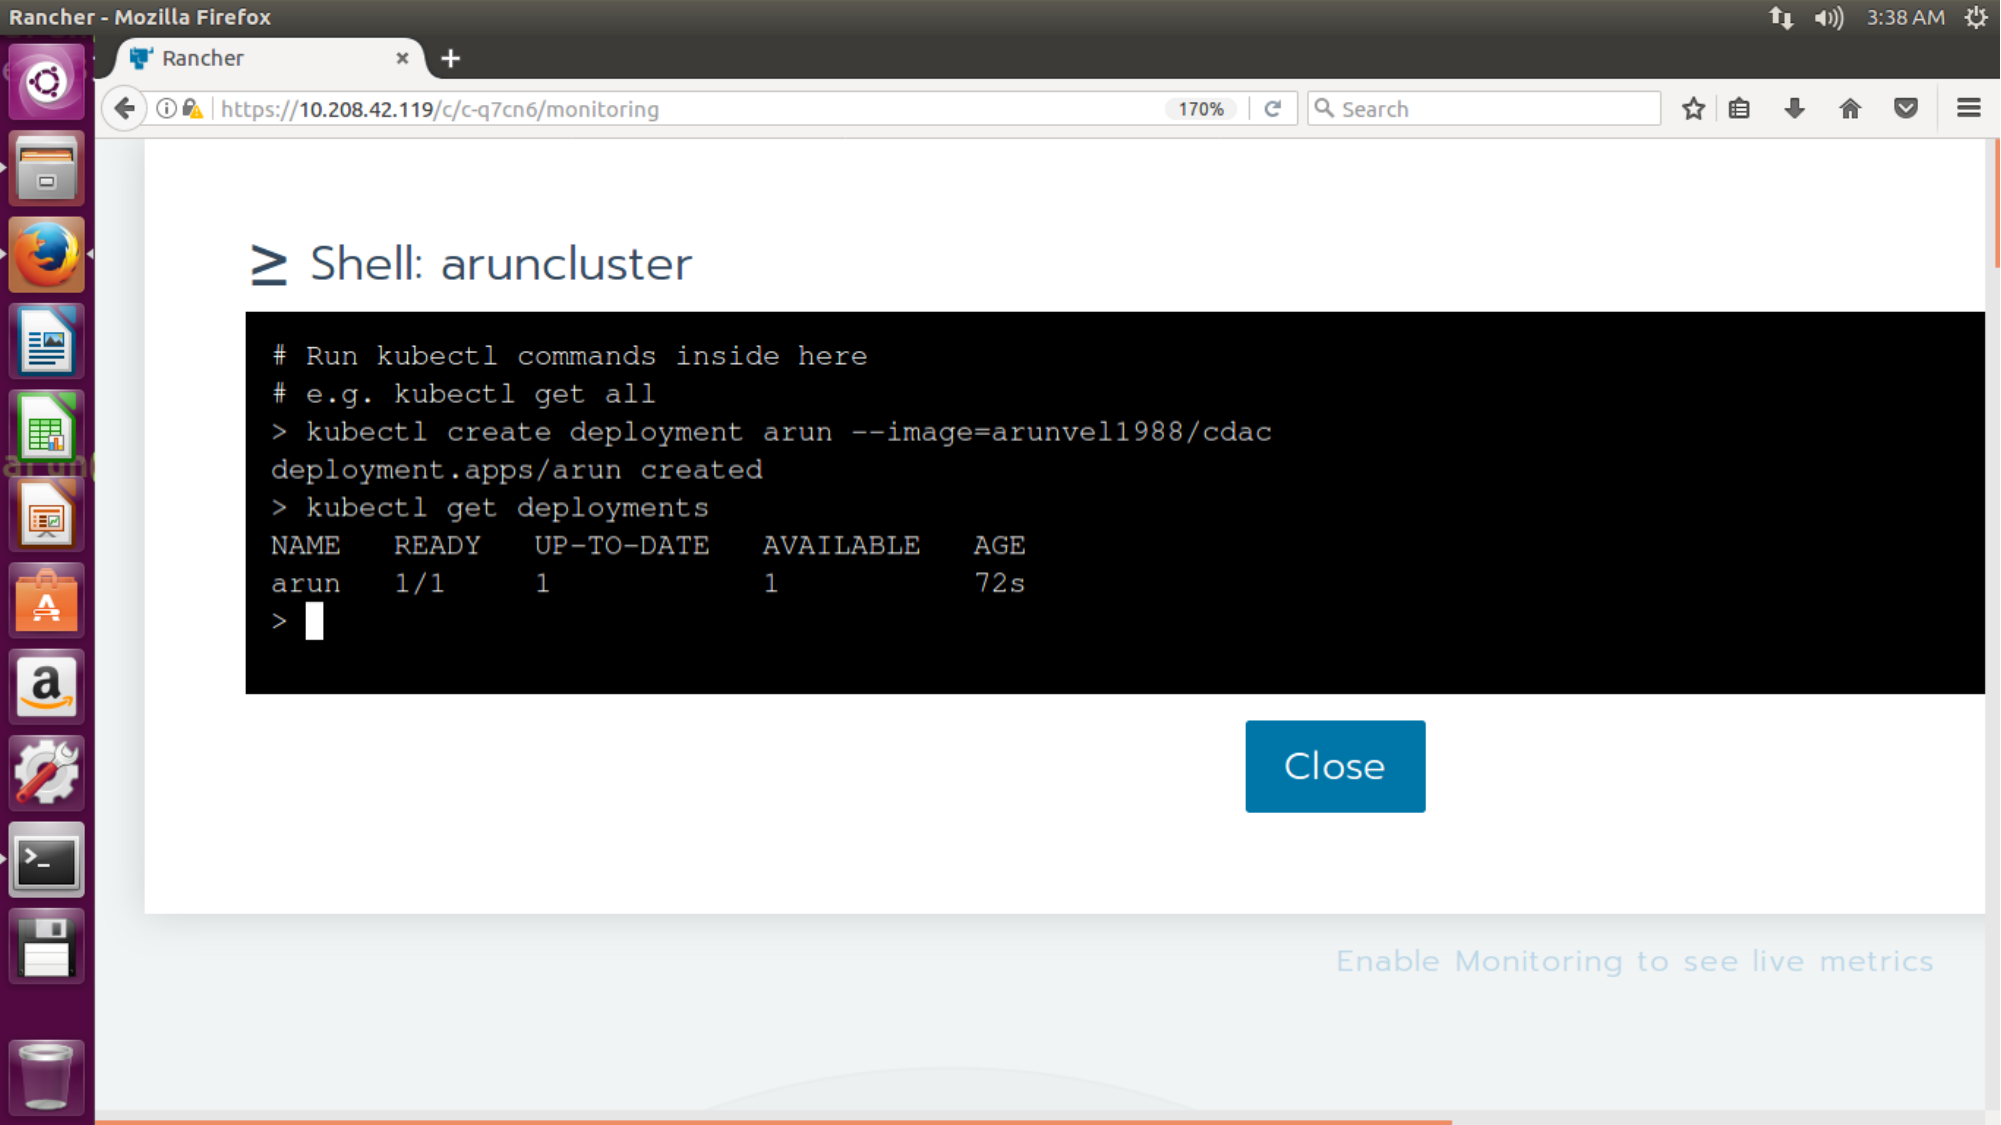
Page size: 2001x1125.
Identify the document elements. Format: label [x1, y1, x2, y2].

list [0, 0, 2000, 1125]
